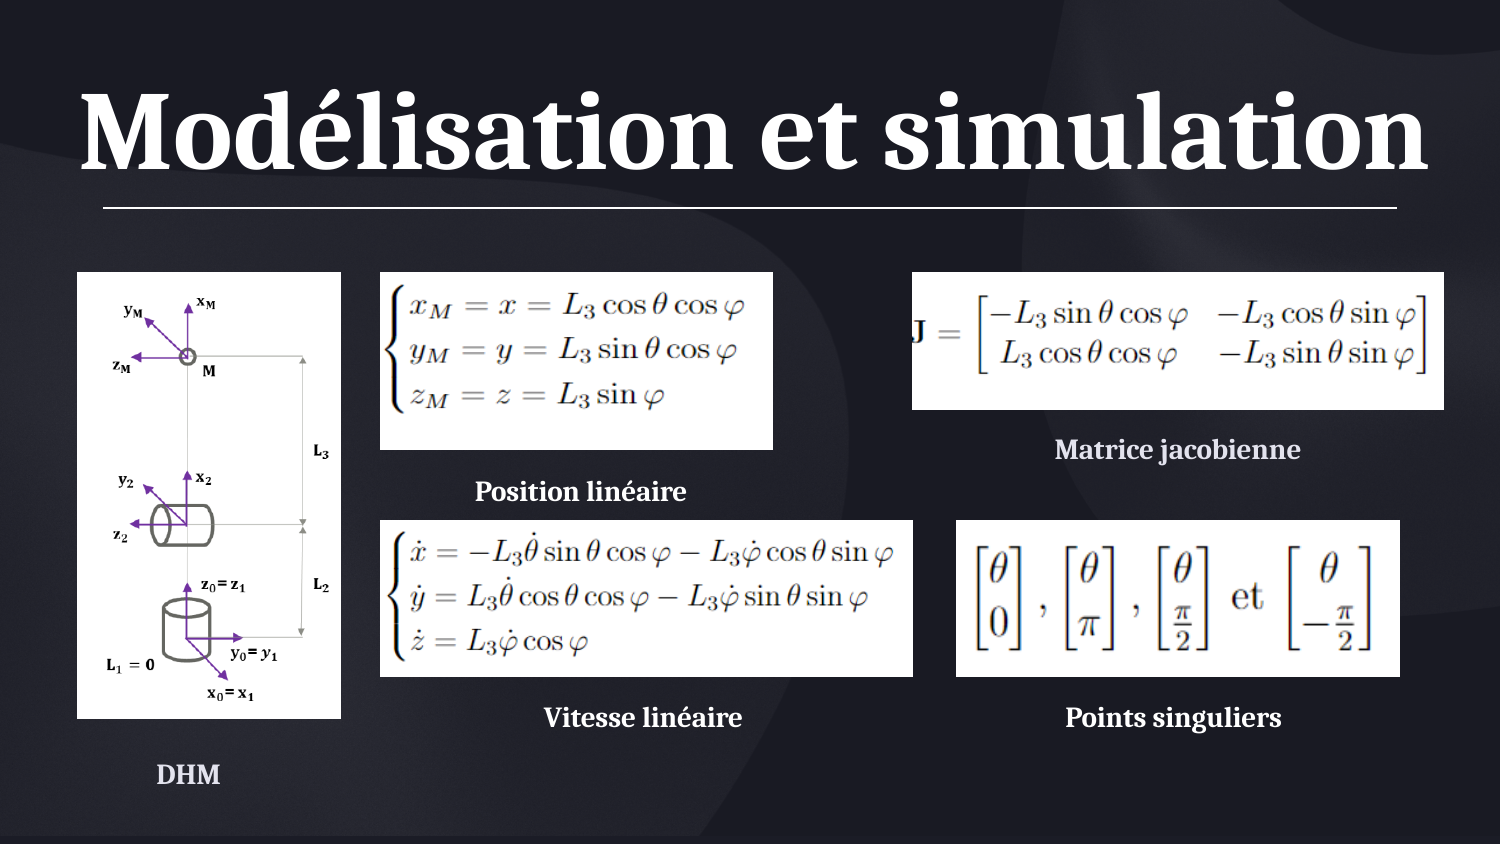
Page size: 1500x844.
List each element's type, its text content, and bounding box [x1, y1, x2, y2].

text_box Vitesse linéaire [543, 691, 744, 734]
text_box Position linéaire [474, 465, 688, 508]
text_box Modélisation et simulation [78, 56, 1476, 192]
picture [0, 0, 1500, 836]
text_box Matrice jacobienne [1028, 423, 1329, 466]
text_box Points singuliers [1058, 691, 1298, 737]
text_box DHM [156, 748, 239, 800]
